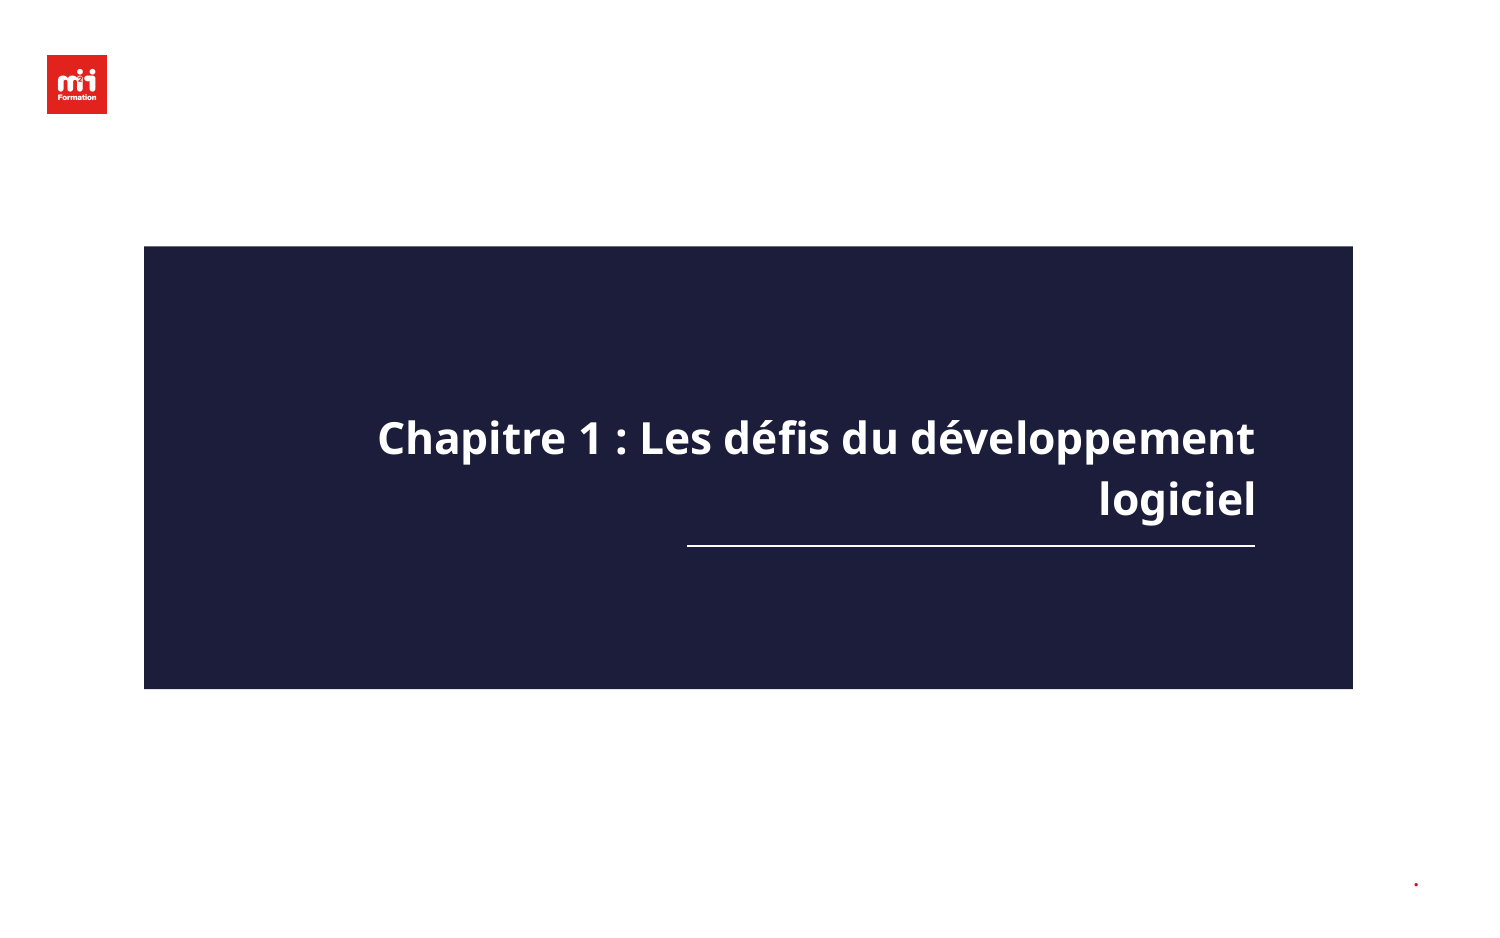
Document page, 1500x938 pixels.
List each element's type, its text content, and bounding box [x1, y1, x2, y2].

picture [47, 55, 107, 114]
title Chapitre 1 : Les défis du développement logiciel [225, 400, 1272, 537]
